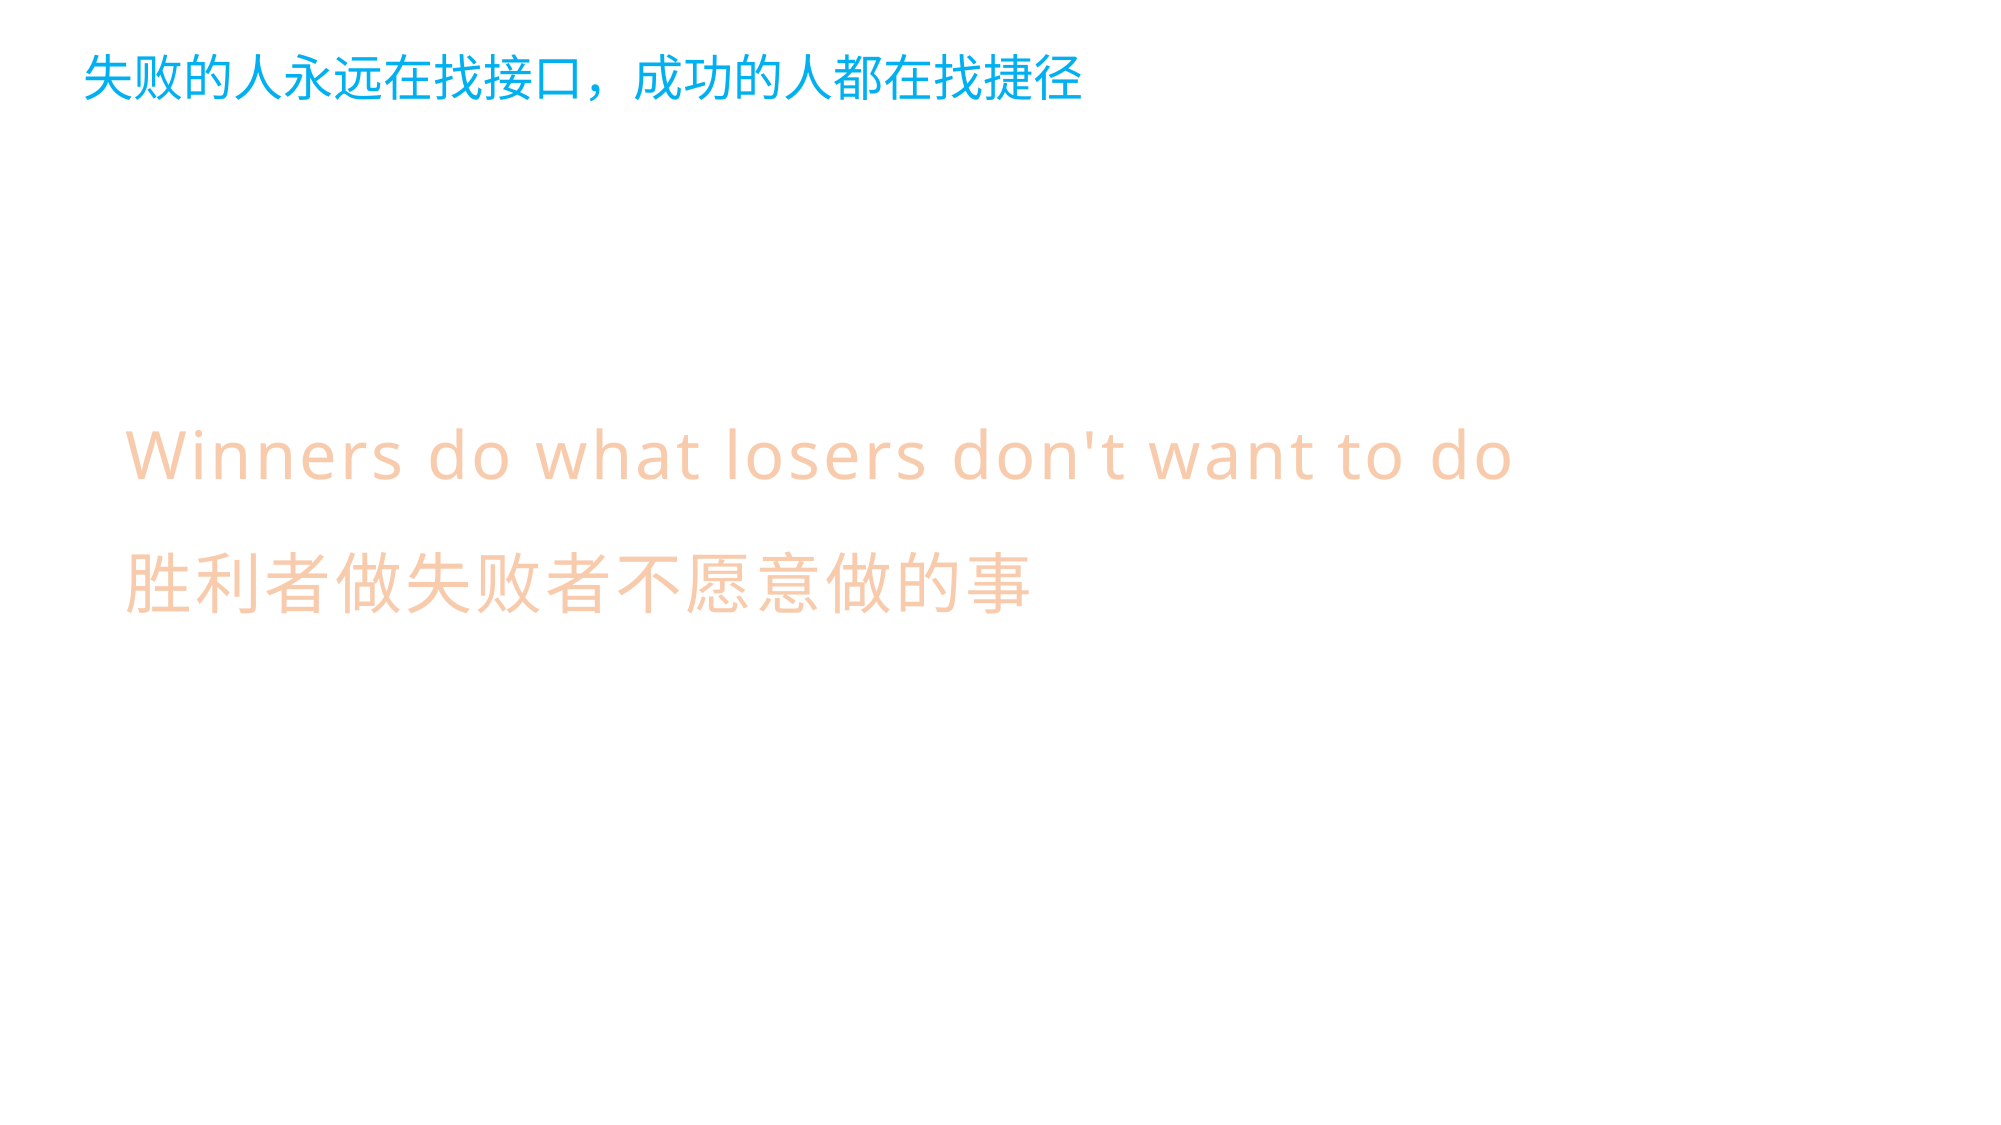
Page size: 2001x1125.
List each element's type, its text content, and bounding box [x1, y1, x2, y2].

text_box Winners do what losers don't want to do 胜利者做失败者不愿意做的事 [108, 388, 1843, 622]
text_box 失败的人永远在找接口，成功的人都在找捷径 [63, 33, 1182, 120]
